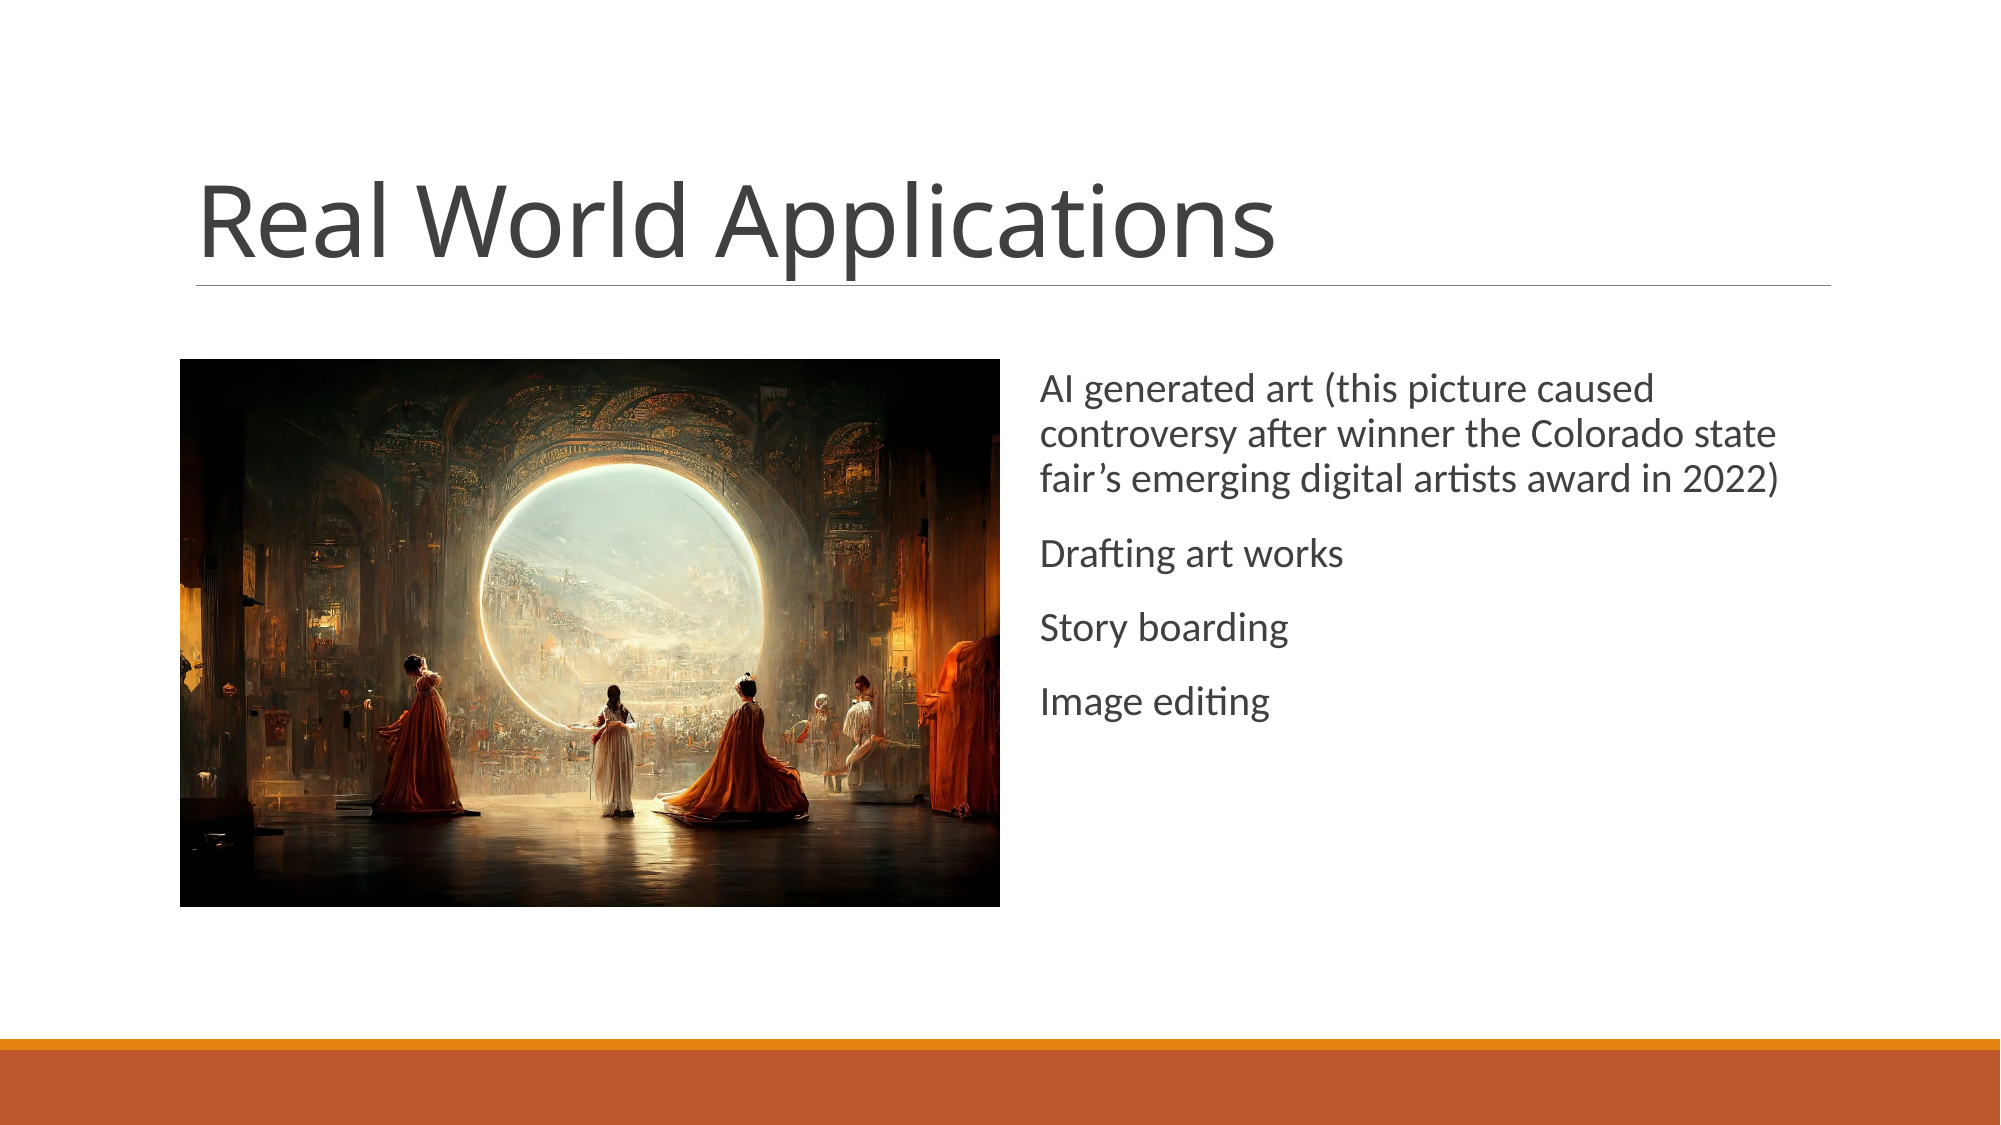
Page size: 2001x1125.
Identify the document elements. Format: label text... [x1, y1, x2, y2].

text_box AI generated art (this picture caused controversy after winner the Colorado state fair’s emerging digital artists award in 2022) Drafting art works Story boarding Image editing [1010, 359, 1830, 963]
picture [179, 359, 1001, 907]
title Real World Applications [180, 47, 1830, 285]
